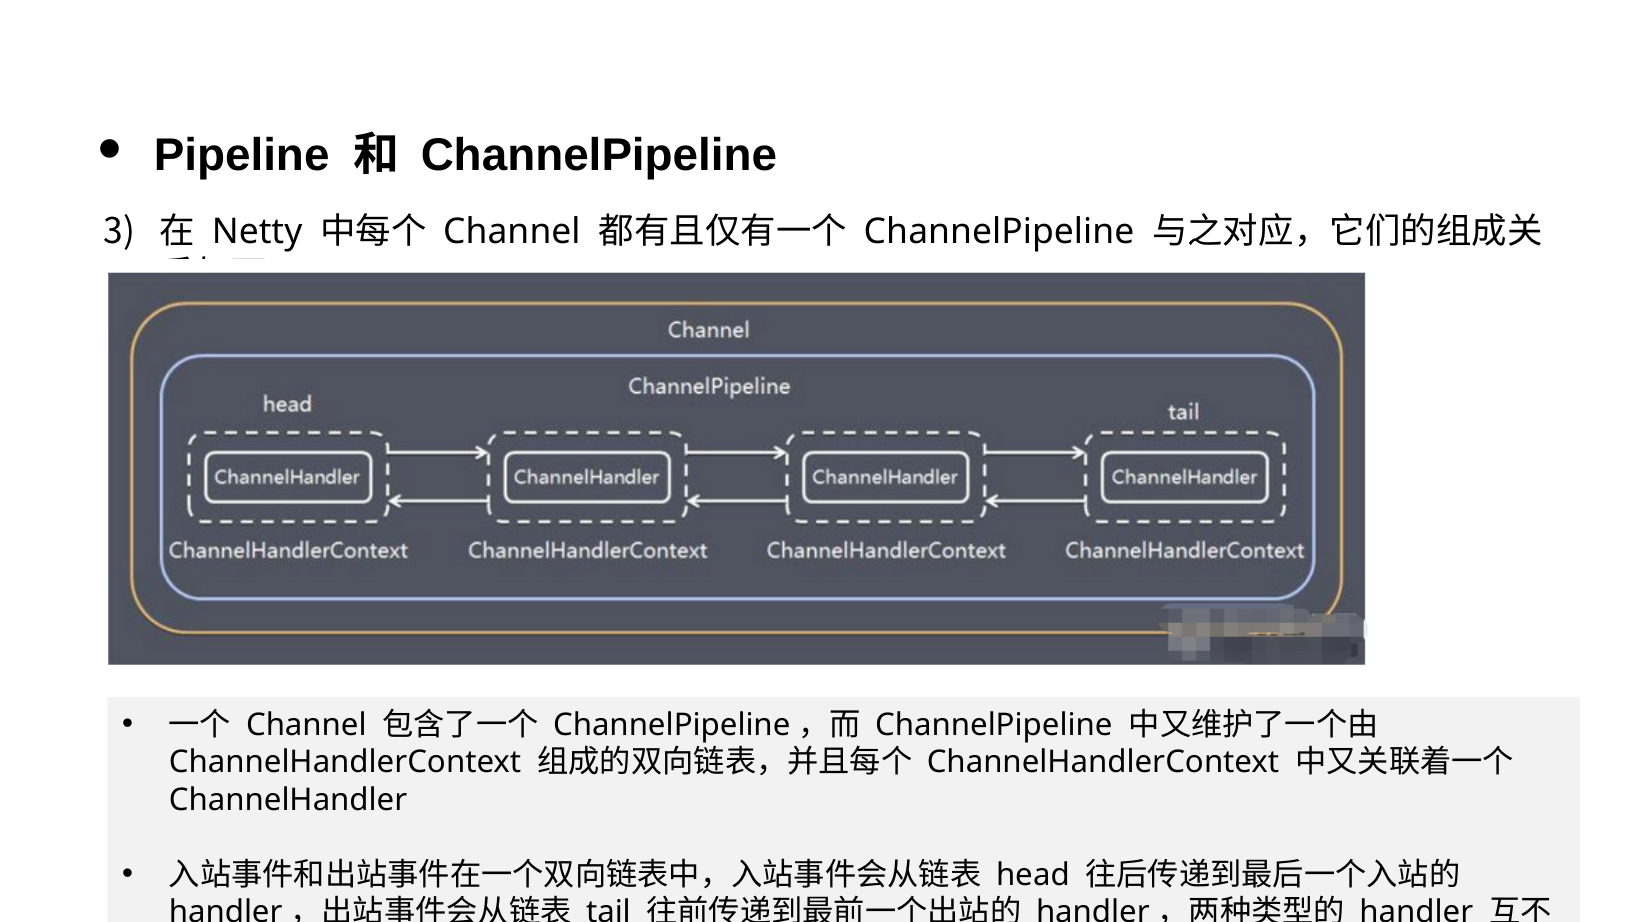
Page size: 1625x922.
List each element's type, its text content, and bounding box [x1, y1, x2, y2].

text_box 在 Netty 中每个 Channel 都有且仅有一个 ChannelPipeline 与之对应，它们的组成关系如下 [88, 200, 1592, 386]
picture [107, 259, 1375, 672]
text_box 一个 Channel 包含了一个 ChannelPipeline，而 ChannelPipeline 中又维护了一个由 ChannelHandlerContext 组成的双向链表，并且每个 ChannelHandlerContext 中又关联着一个 ChannelHandler 入站事件和出站事件在一个双向链表中，入站事件会从链表 head 往后传递到最后一个入站的 handler，出站事件会从链表 tail 往前传递到最前一个出站的 handler，两种类型的 handler 互不干扰 [107, 696, 1580, 922]
text_box Pipeline 和 ChannelPipeline [82, 123, 1375, 188]
